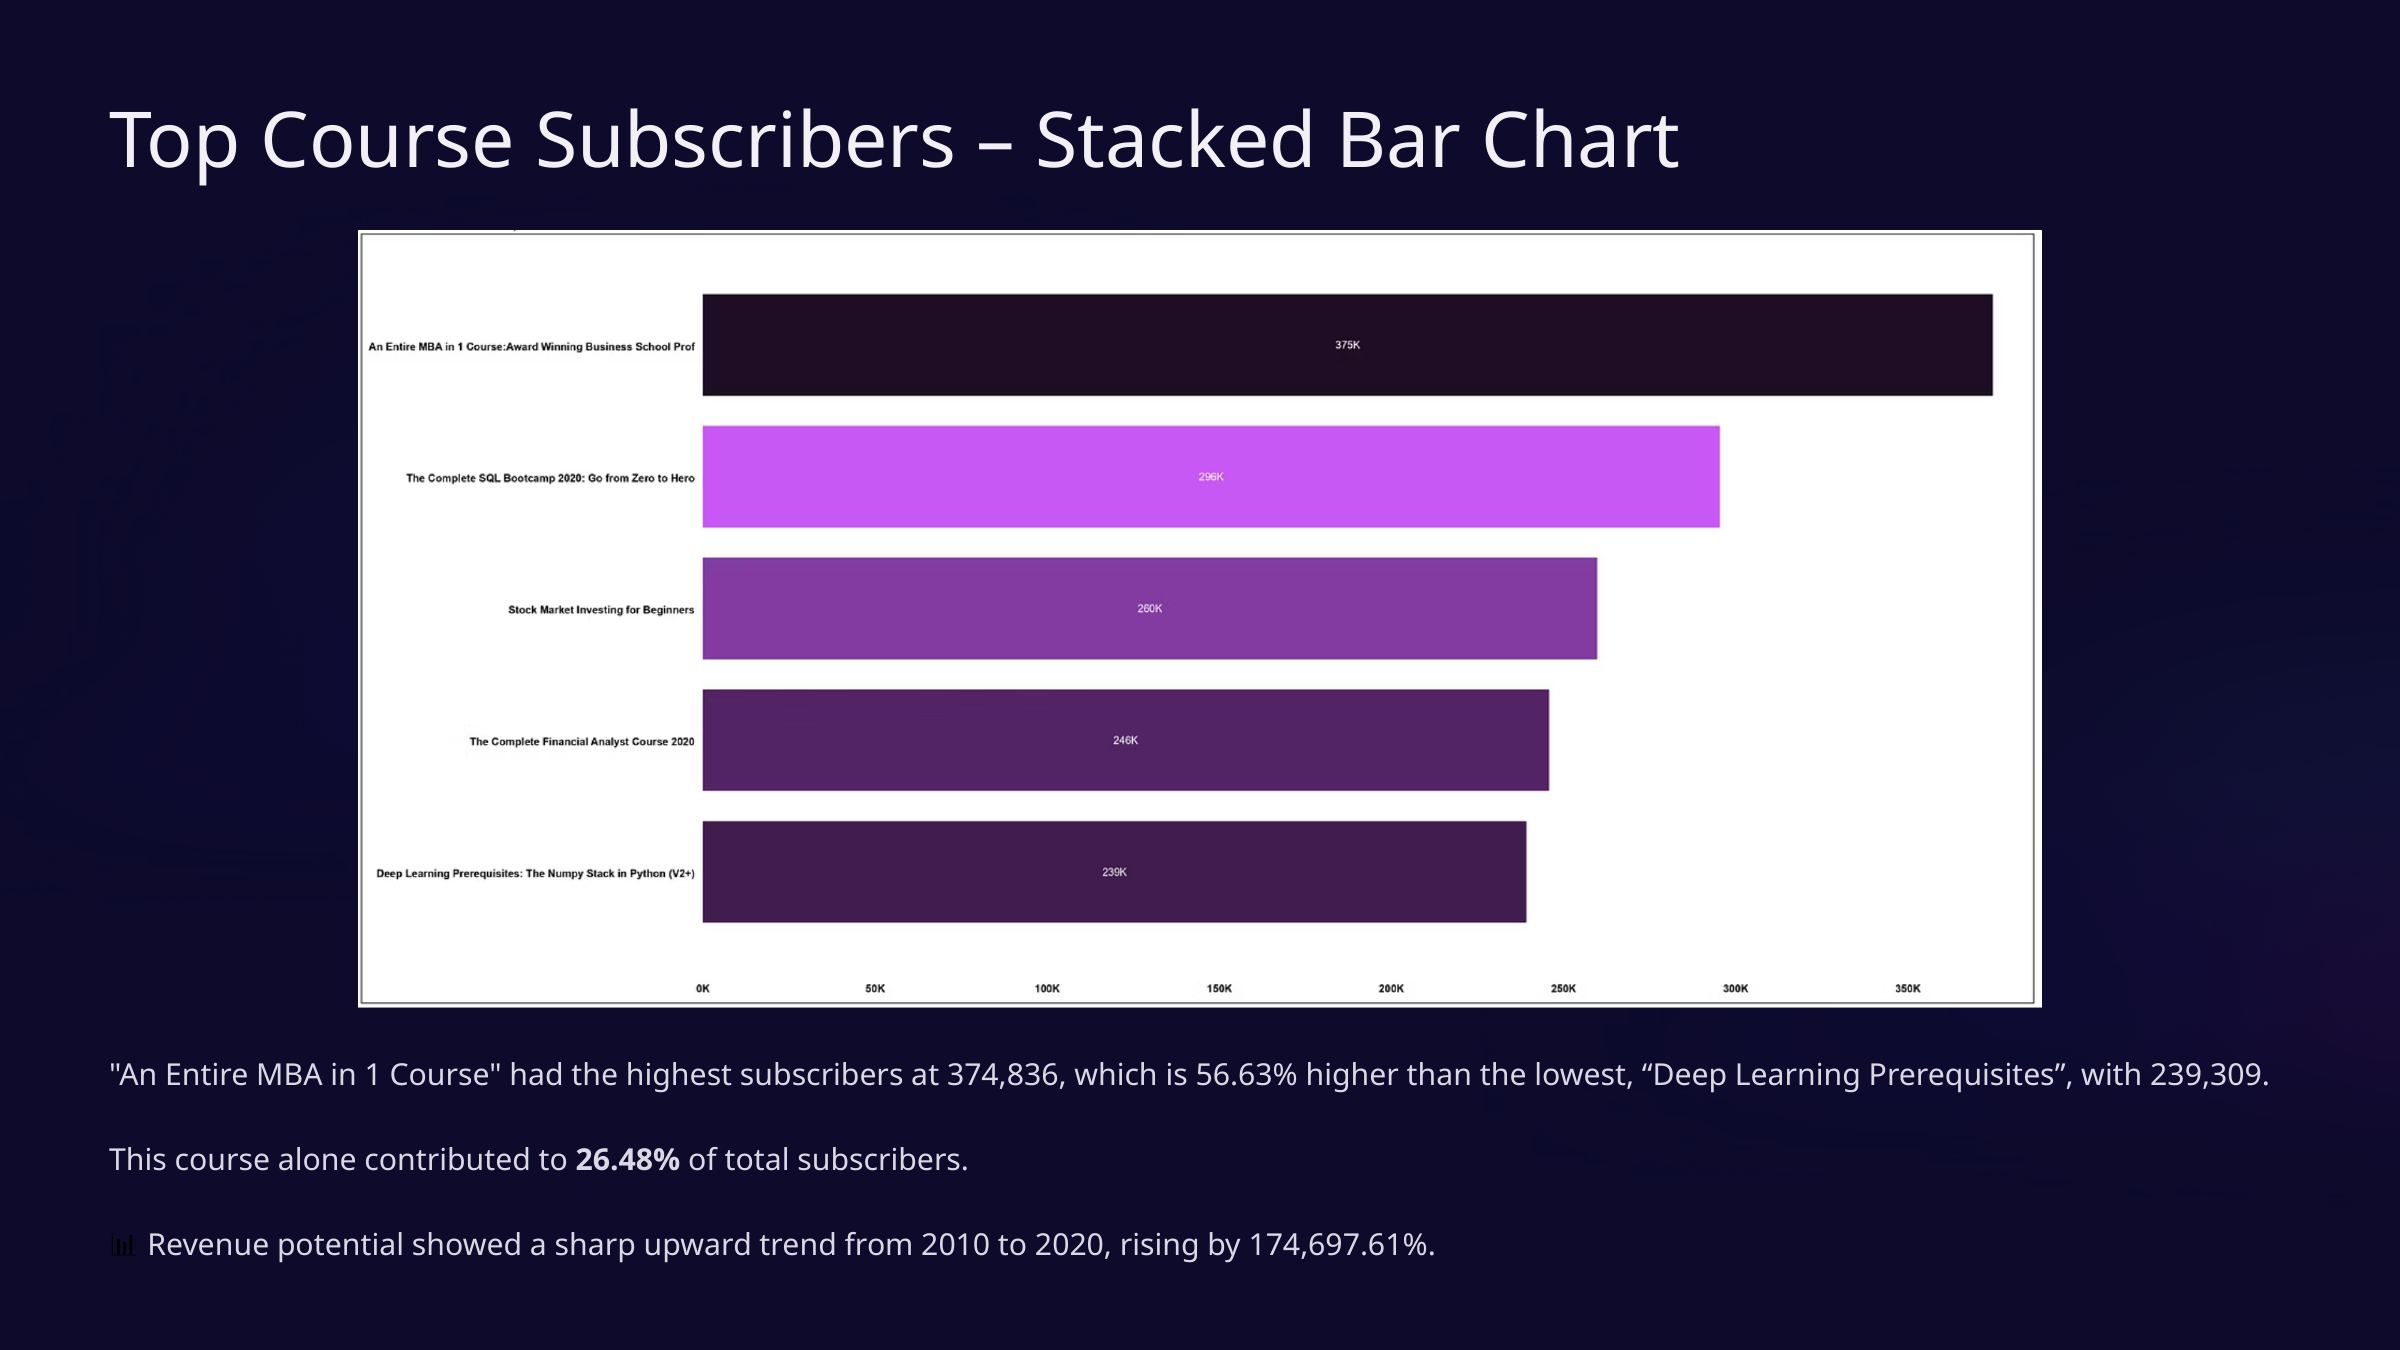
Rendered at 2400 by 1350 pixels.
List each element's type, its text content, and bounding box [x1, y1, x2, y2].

text_box Top Course Subscribers – Stacked Bar Chart [109, 86, 1808, 184]
text_box "An Entire MBA in 1 Course" had the highest subscribers at 374,836, which is 56.63% higher than the lowest, “Deep Learning Prerequisites”, with 239,309. [109, 1042, 2291, 1093]
text_box 📊 Revenue potential showed a sharp upward trend from 2010 to 2020, rising by 174,697.61%. [109, 1212, 2291, 1264]
text_box This course alone contributed to 26.48% of total subscribers. [109, 1127, 2291, 1178]
picture [358, 230, 2042, 1008]
